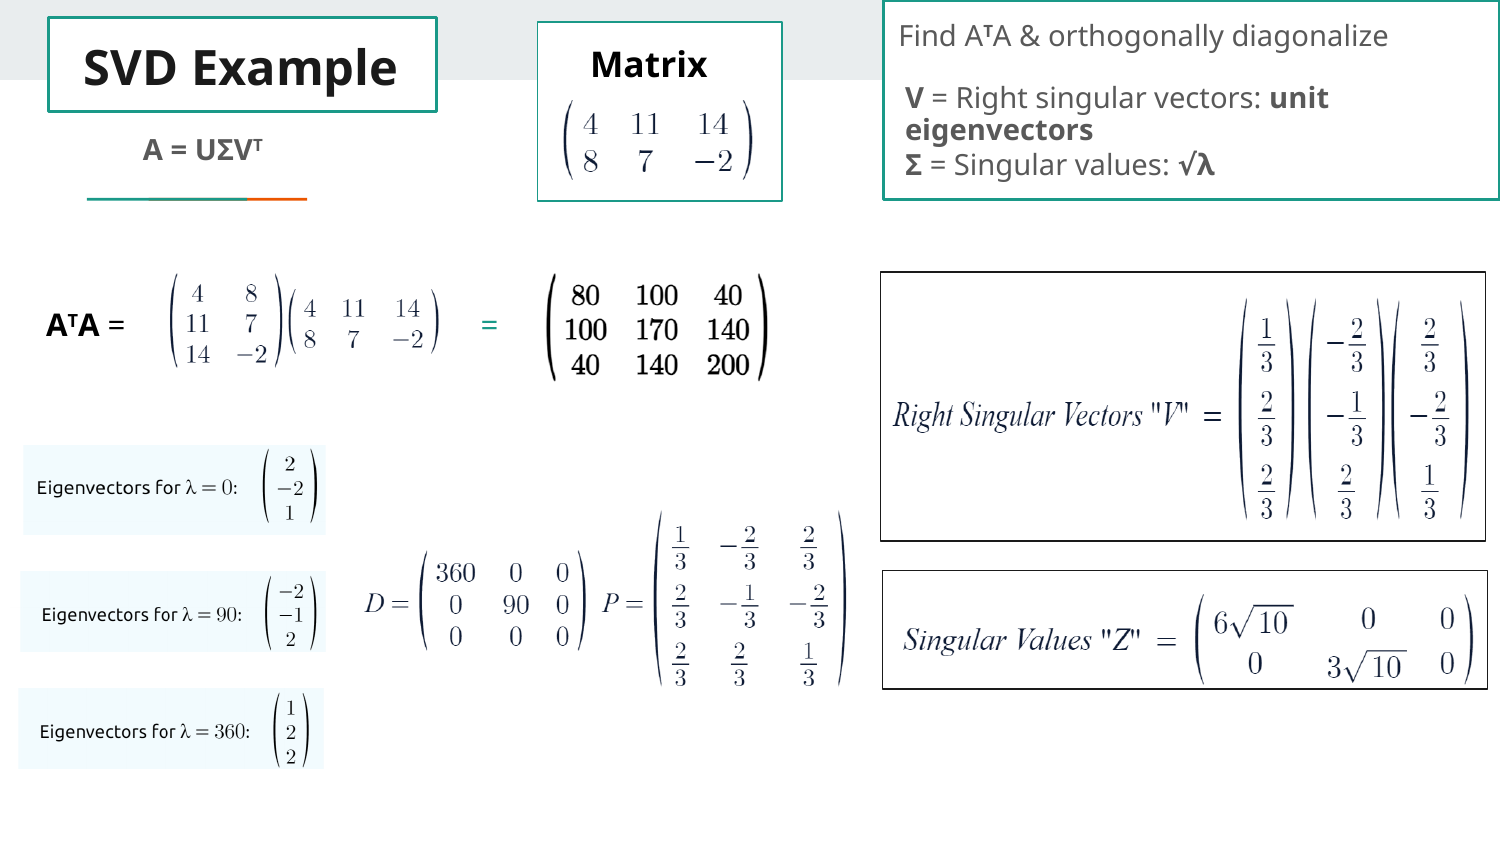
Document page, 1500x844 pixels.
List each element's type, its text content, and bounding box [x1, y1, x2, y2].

text_box [537, 21, 783, 202]
picture [161, 260, 442, 374]
text_box [48, 17, 437, 112]
text_box V = Right singular vectors: unit eigenvectors [889, 68, 1494, 162]
text_box Matrix A [574, 27, 740, 86]
list Find ATA & orthogonally diagonalize [883, 6, 1487, 69]
picture [880, 272, 1485, 541]
picture [23, 445, 326, 535]
list A = UΣVT [127, 120, 293, 189]
text_box Σ = Singular values: √λ [890, 135, 1500, 198]
text_box [883, 69, 1500, 200]
picture [539, 263, 775, 386]
text_box = [465, 290, 534, 358]
title SVD Example [68, 21, 458, 112]
text_box [883, 0, 1500, 135]
picture [353, 487, 856, 698]
picture [550, 88, 764, 186]
text_box ATA = [31, 290, 156, 358]
picture [9, 571, 326, 652]
picture [7, 687, 324, 769]
picture [882, 571, 1487, 689]
